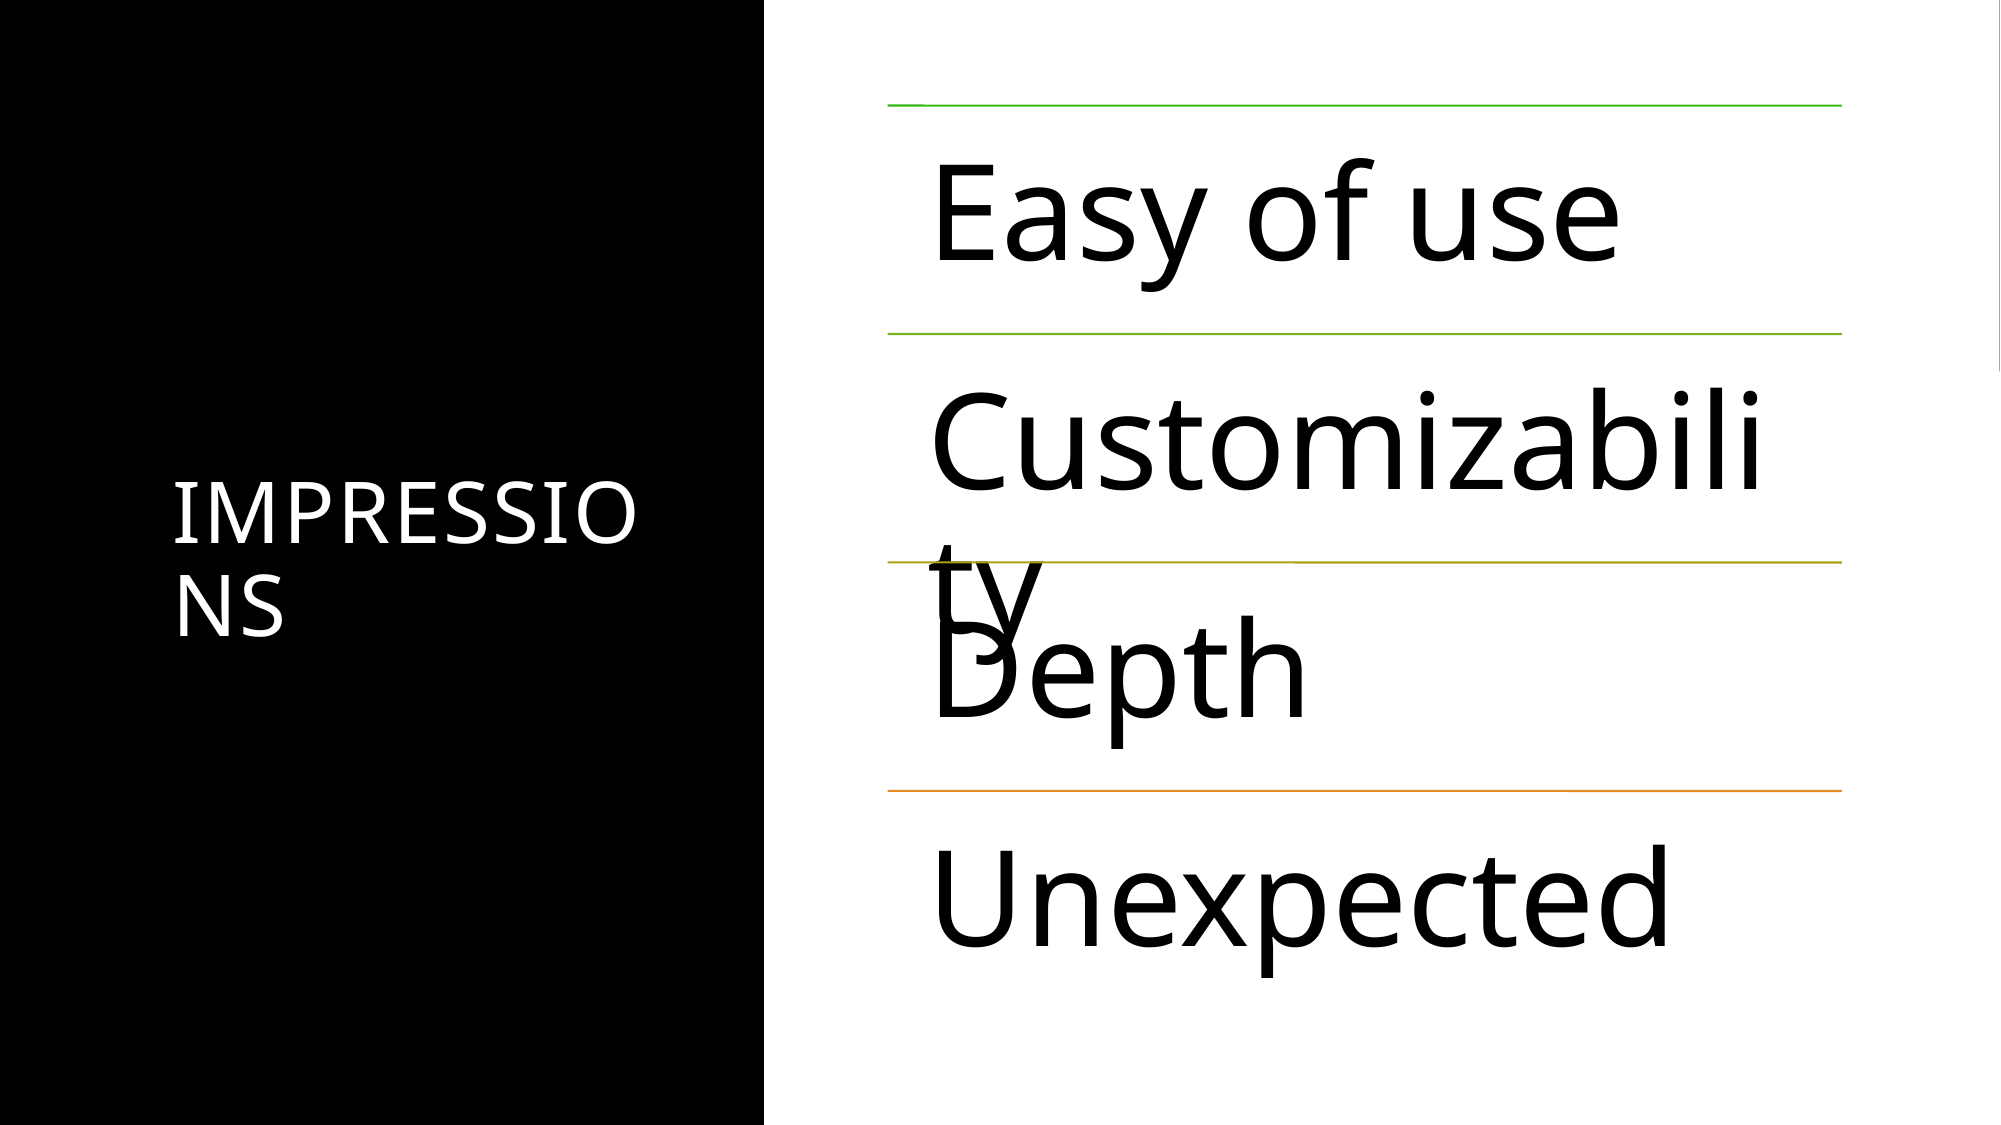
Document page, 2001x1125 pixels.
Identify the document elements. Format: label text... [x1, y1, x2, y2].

text_box [765, 0, 2000, 1125]
title Impressions [157, 105, 685, 1020]
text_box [887, 105, 1842, 1020]
text_box [0, 0, 765, 1125]
